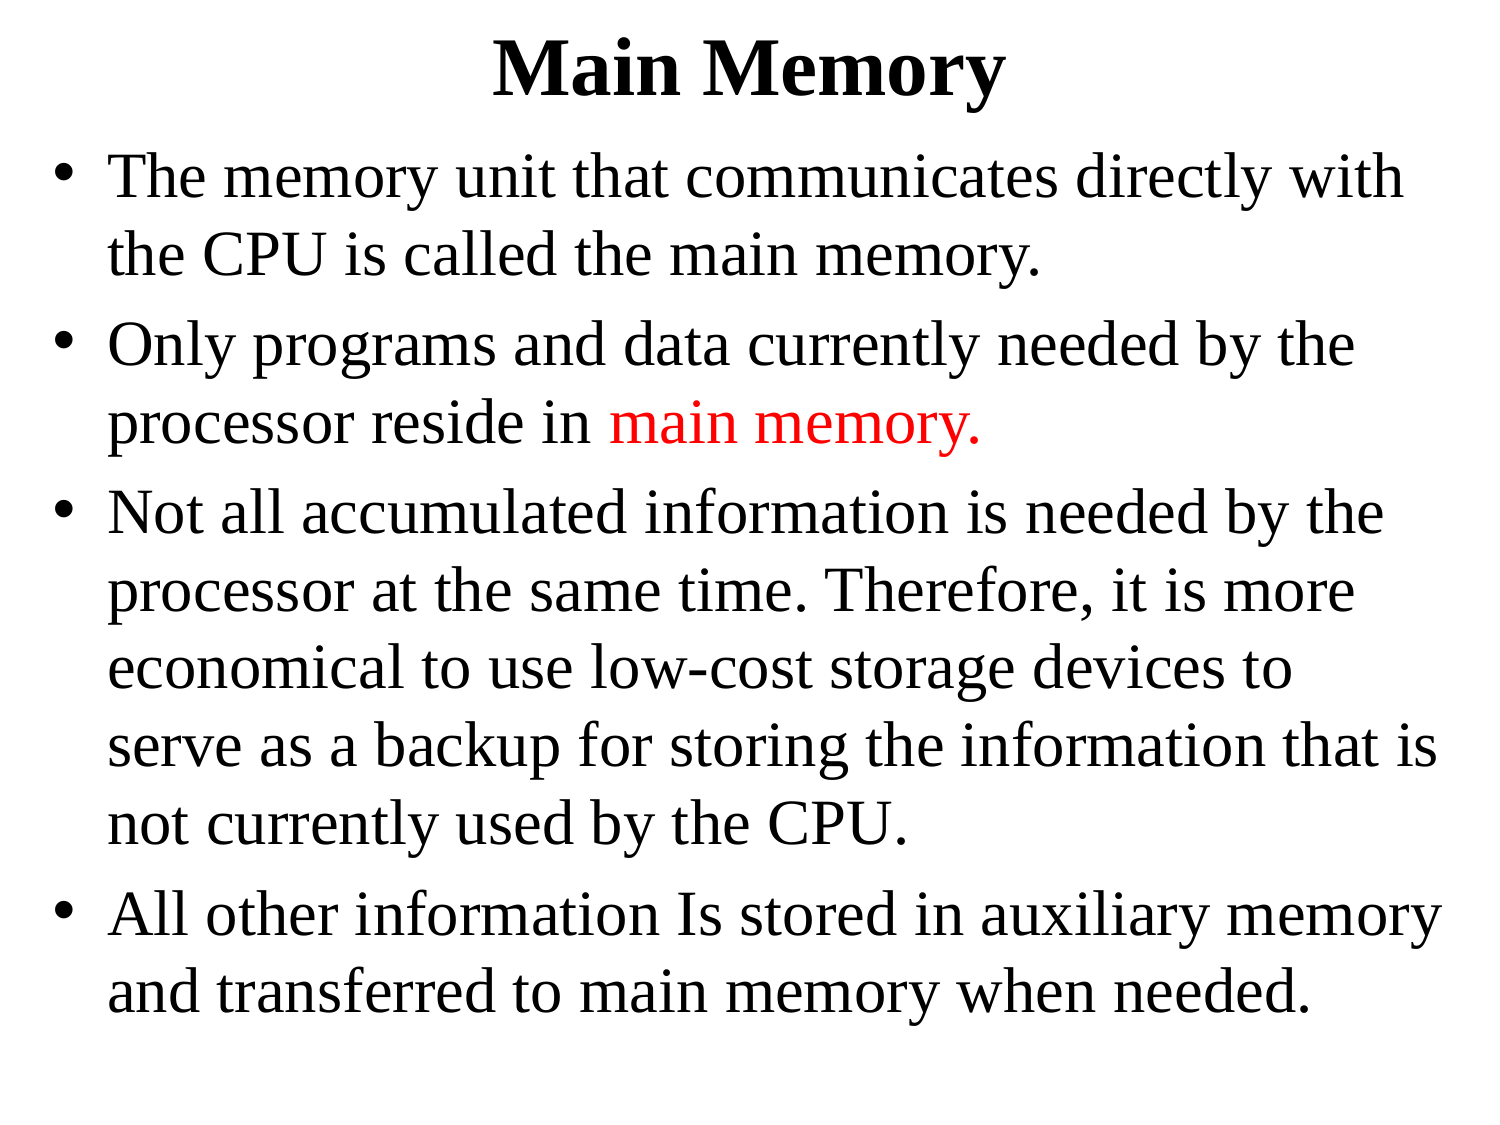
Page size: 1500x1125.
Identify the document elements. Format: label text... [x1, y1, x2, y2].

list The memory unit that communicates directly with the CPU is called the main memory. Only programs and data currently needed by the processor reside in main memory. Not all accumulated information is needed by the processor at the same time. Therefore, it is more economical to use low-cost storage devices to serve as a backup for storing the information that is not currently used by the CPU. All other information Is stored in auxiliary memory and transferred to main memory when needed. [37, 125, 1463, 1063]
title Main Memory [75, 0, 1425, 125]
